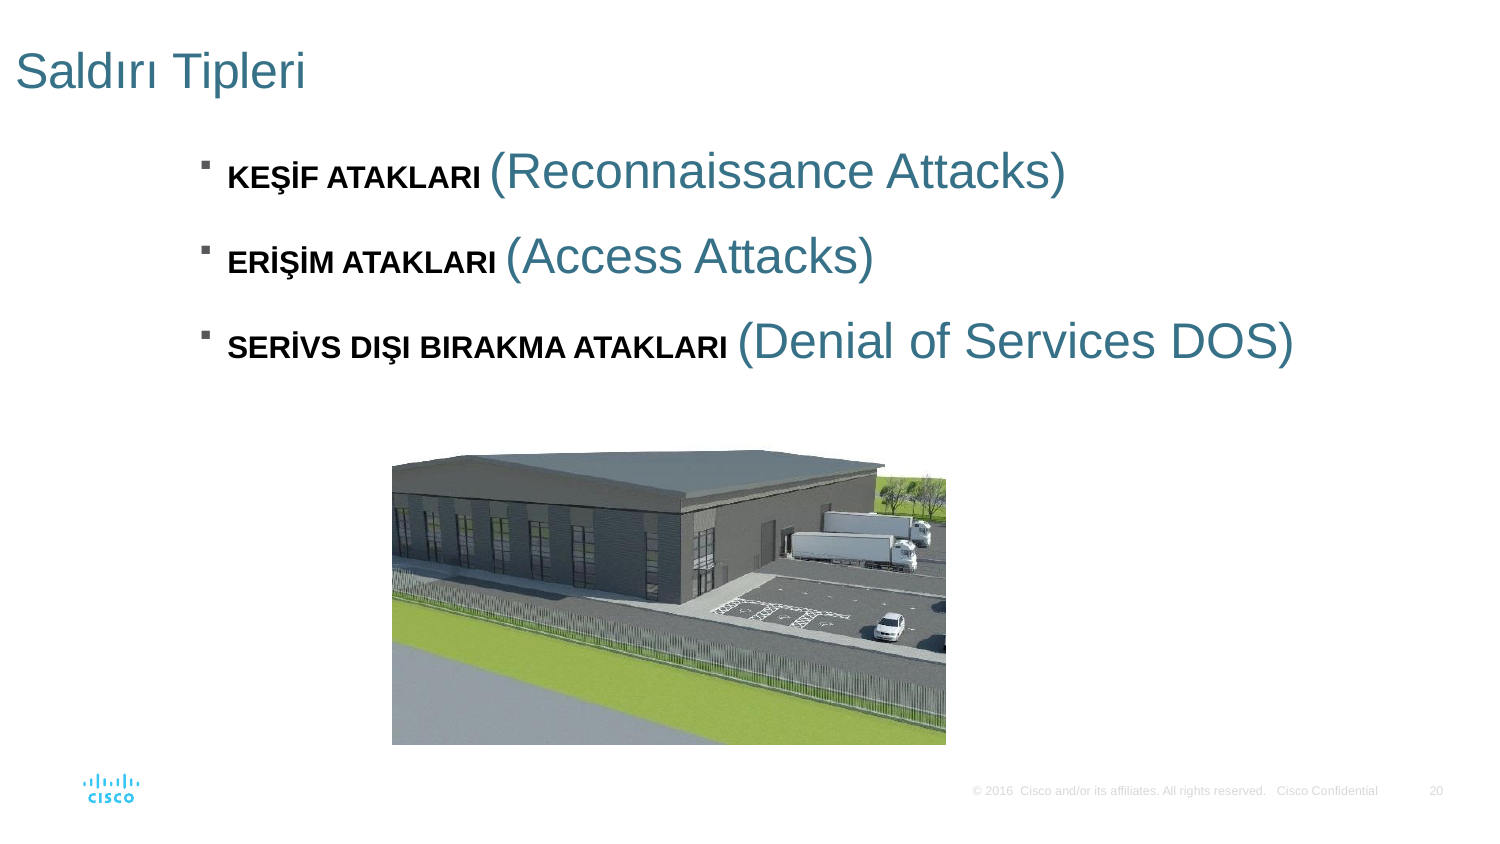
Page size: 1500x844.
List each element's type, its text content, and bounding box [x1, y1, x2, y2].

list KEŞİF ATAKLARI (Reconnaissance Attacks) ERİŞİM ATAKLARI (Access Attacks) SERİVS DIŞI BIRAKMA ATAKLARI (Denial of Services DOS) [184, 131, 1433, 422]
title Saldırı Tipleri [0, 6, 1500, 131]
picture [391, 375, 947, 746]
